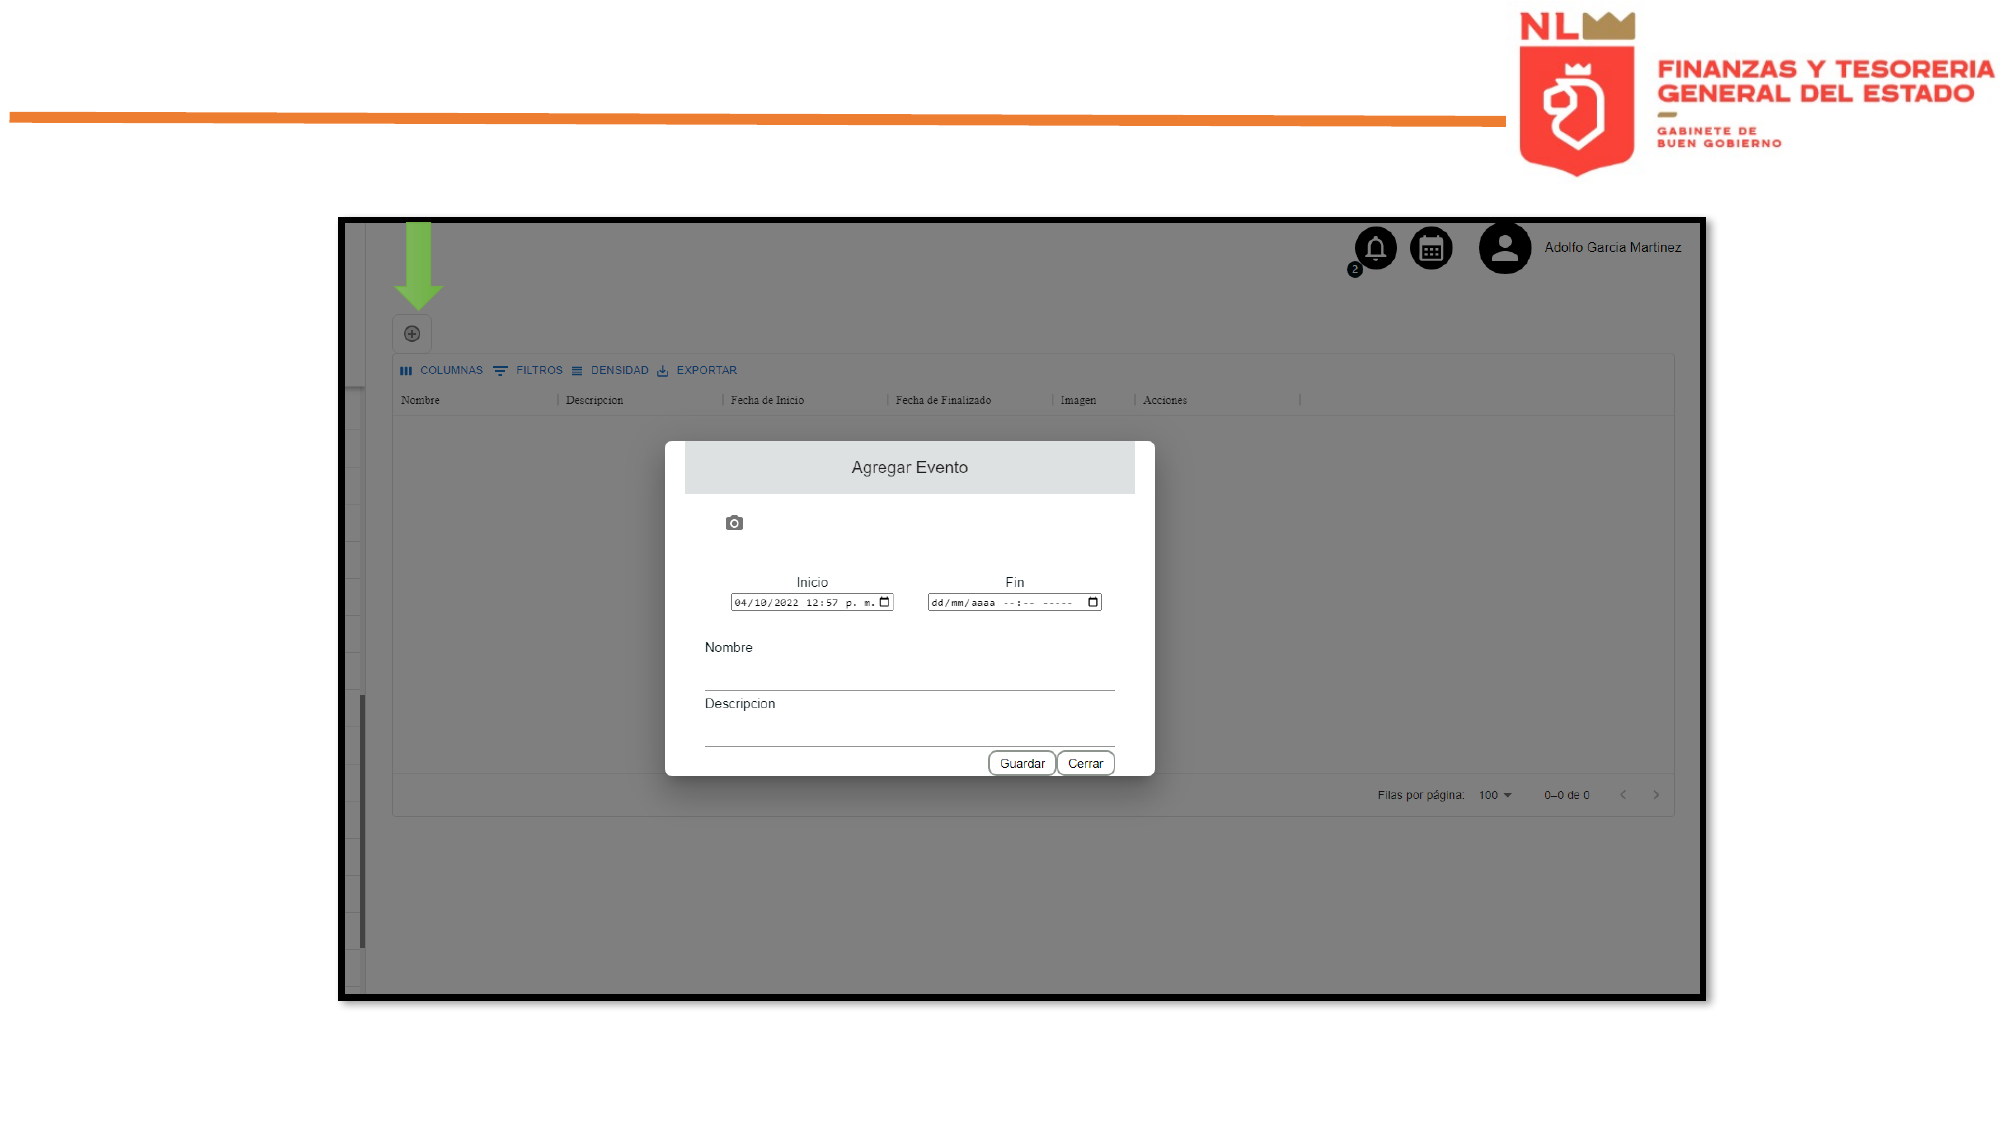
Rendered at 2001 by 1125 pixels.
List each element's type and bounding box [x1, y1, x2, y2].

picture [1506, 1, 2000, 184]
text_box [9, 117, 1506, 123]
picture [344, 222, 1701, 995]
